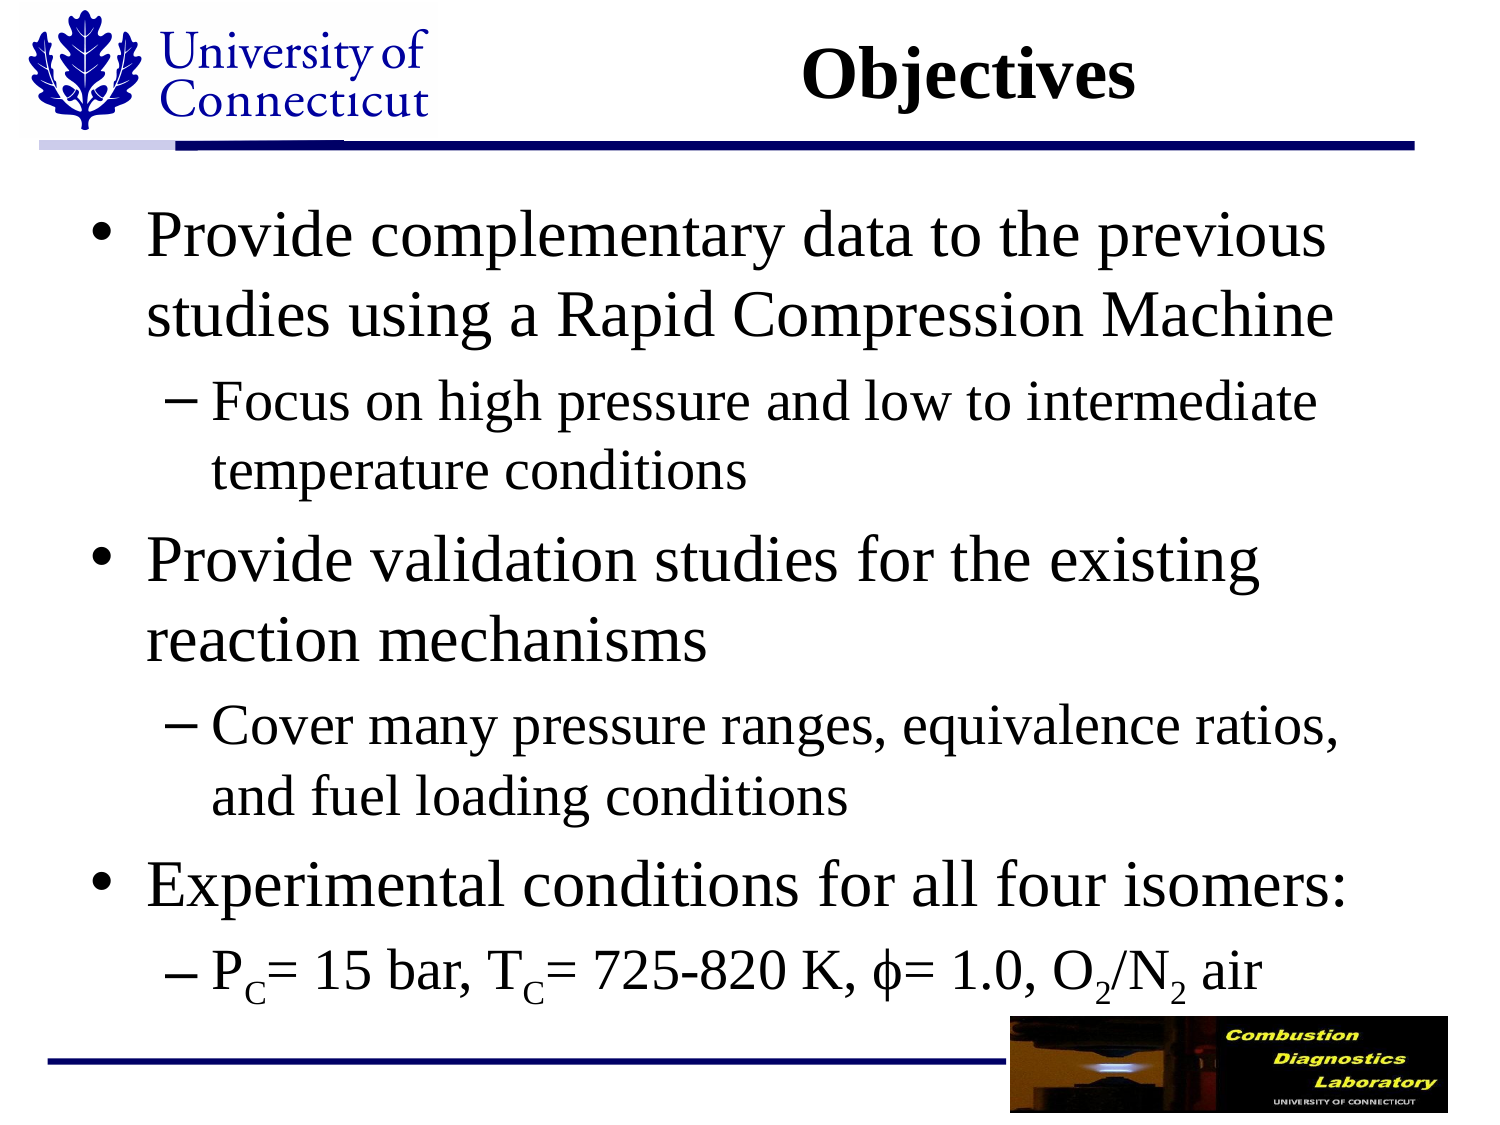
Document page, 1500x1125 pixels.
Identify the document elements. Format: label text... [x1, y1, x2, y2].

list Provide complementary data to the previous studies using a Rapid Compression Machine Focus on high pressure and low to intermediate temperature conditions Provide validation studies for the existing reaction mechanisms Cover many pressure ranges, equivalence ratios, and fuel loading conditions Experimental conditions for all four isomers: PC= 15 bar, TC= 725-820 K, ϕ= 1.0, O2/N2 air [74, 182, 1426, 1051]
picture [19, 2, 437, 138]
picture [1010, 1016, 1448, 1113]
title Objectives [437, 0, 1500, 138]
picture [39, 140, 344, 150]
